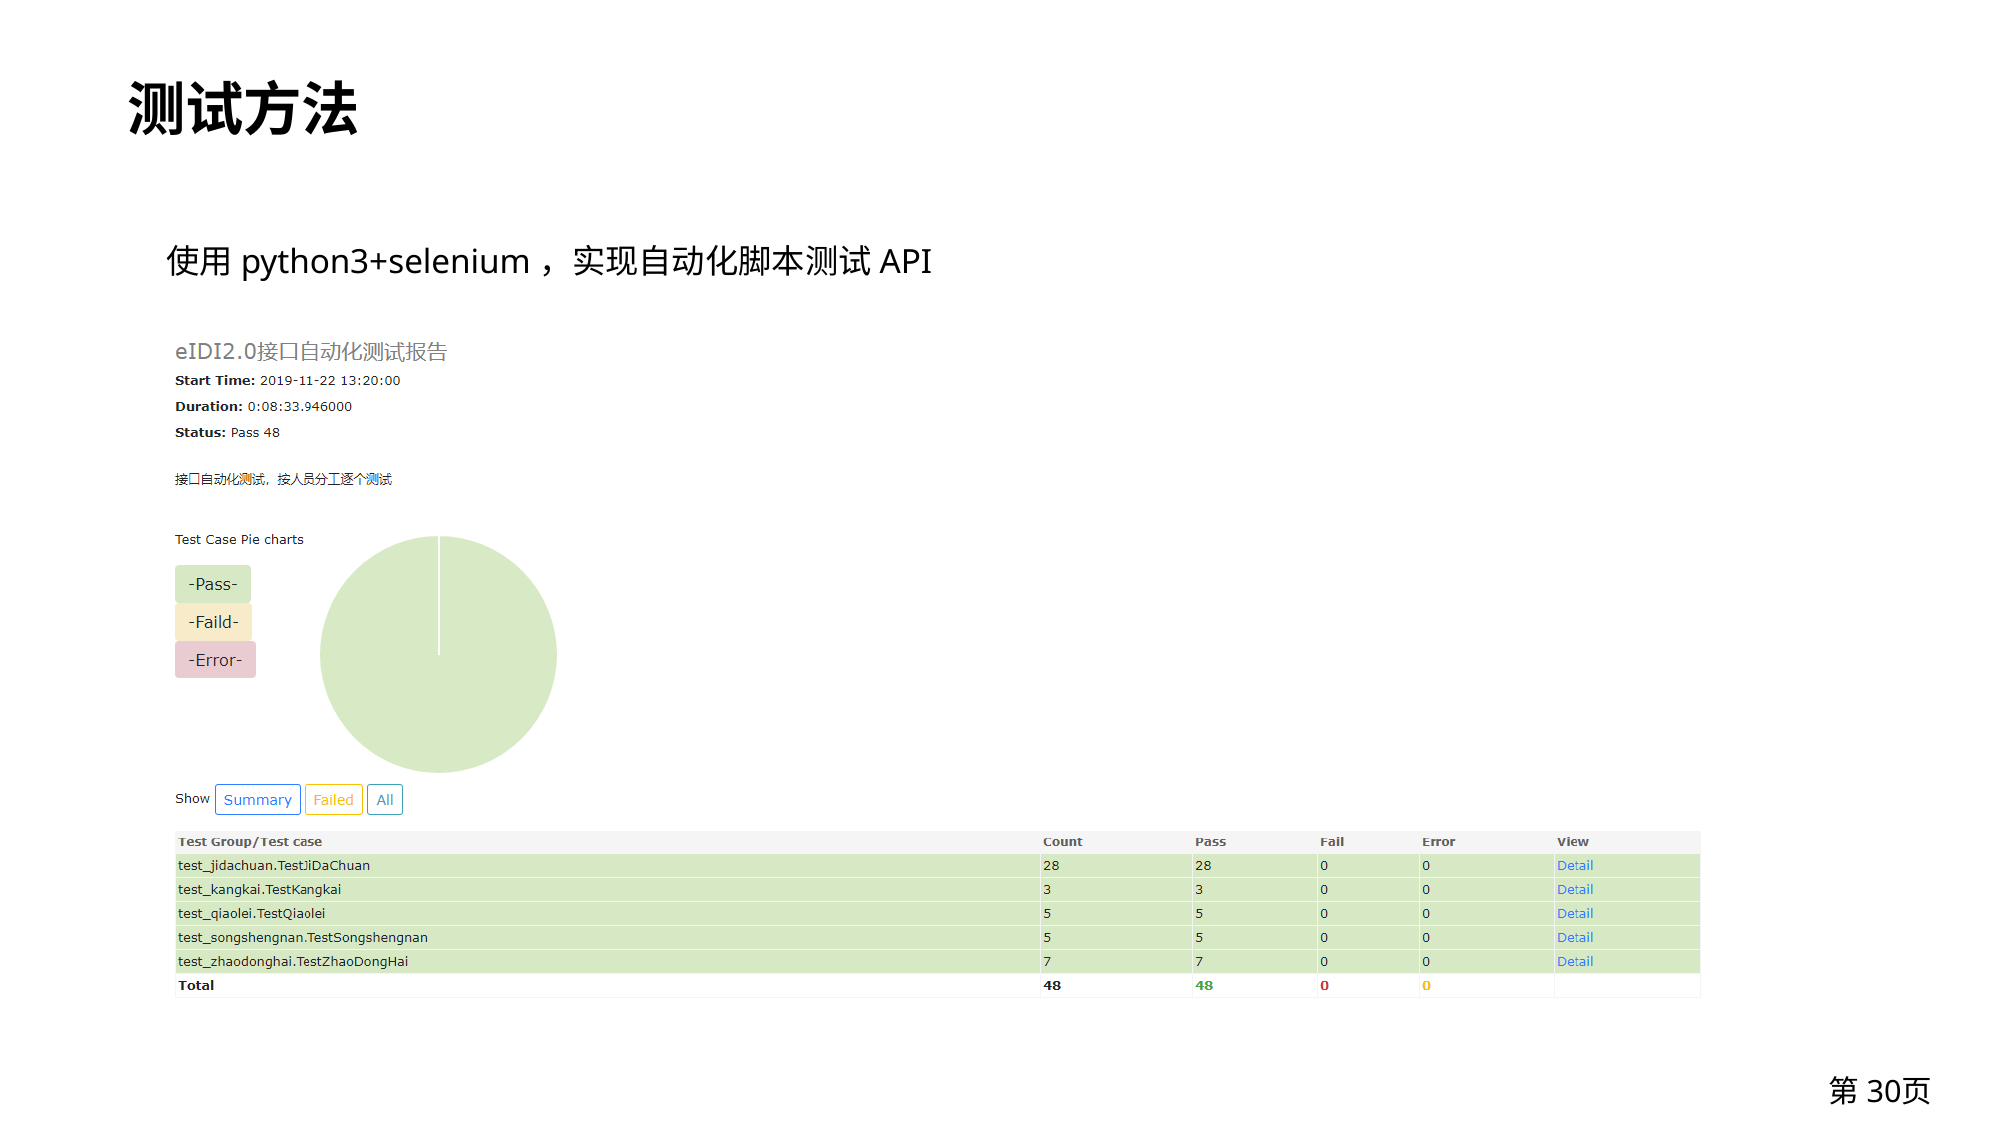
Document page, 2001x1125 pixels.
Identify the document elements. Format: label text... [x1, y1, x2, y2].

title 测试方法 [112, 59, 1901, 142]
text_box 使用python3+selenium，实现自动化脚本测试API [154, 191, 1604, 309]
picture [165, 338, 1718, 1006]
